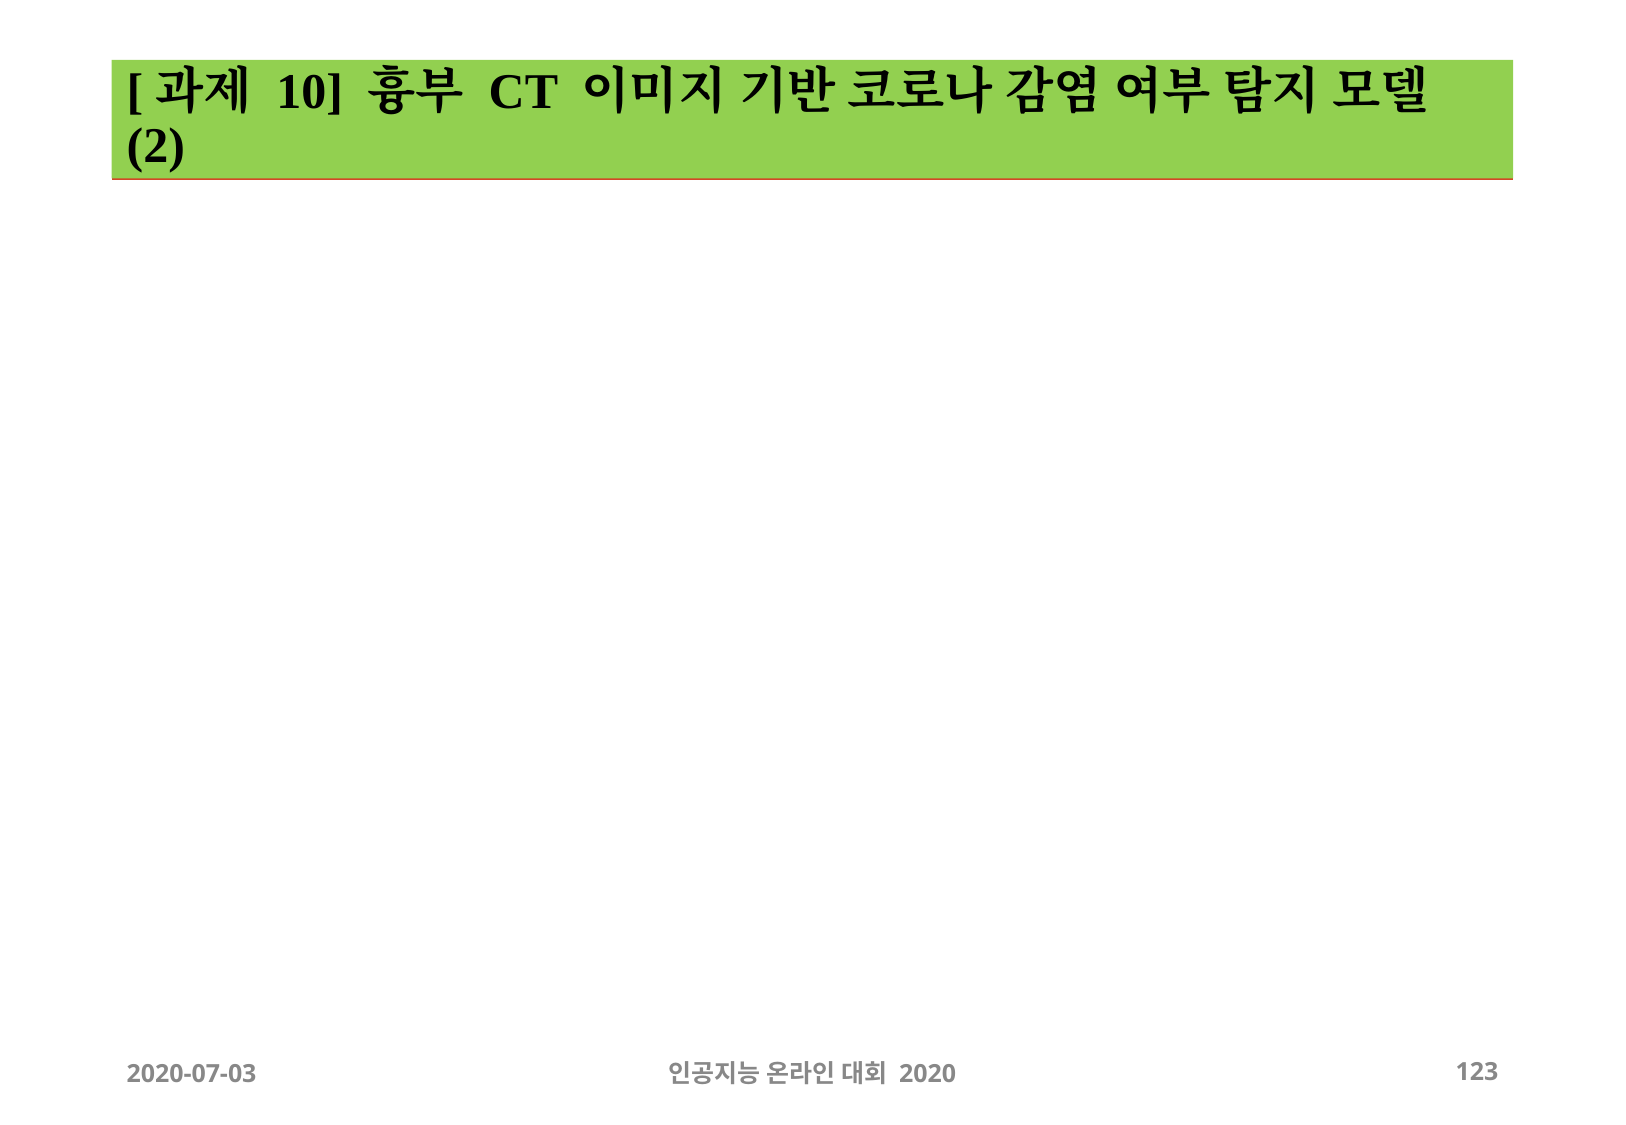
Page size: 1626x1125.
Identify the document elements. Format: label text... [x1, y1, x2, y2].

footer 인공지능 온라인 대회 2020 [538, 1042, 1087, 1103]
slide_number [111, 1042, 303, 1103]
slide_number ‹#› [1433, 1042, 1514, 1103]
title [과제 10] 흉부 CT 이미지 기반 코로나 감염 여부 탐지 모델 (2) [111, 59, 1514, 179]
